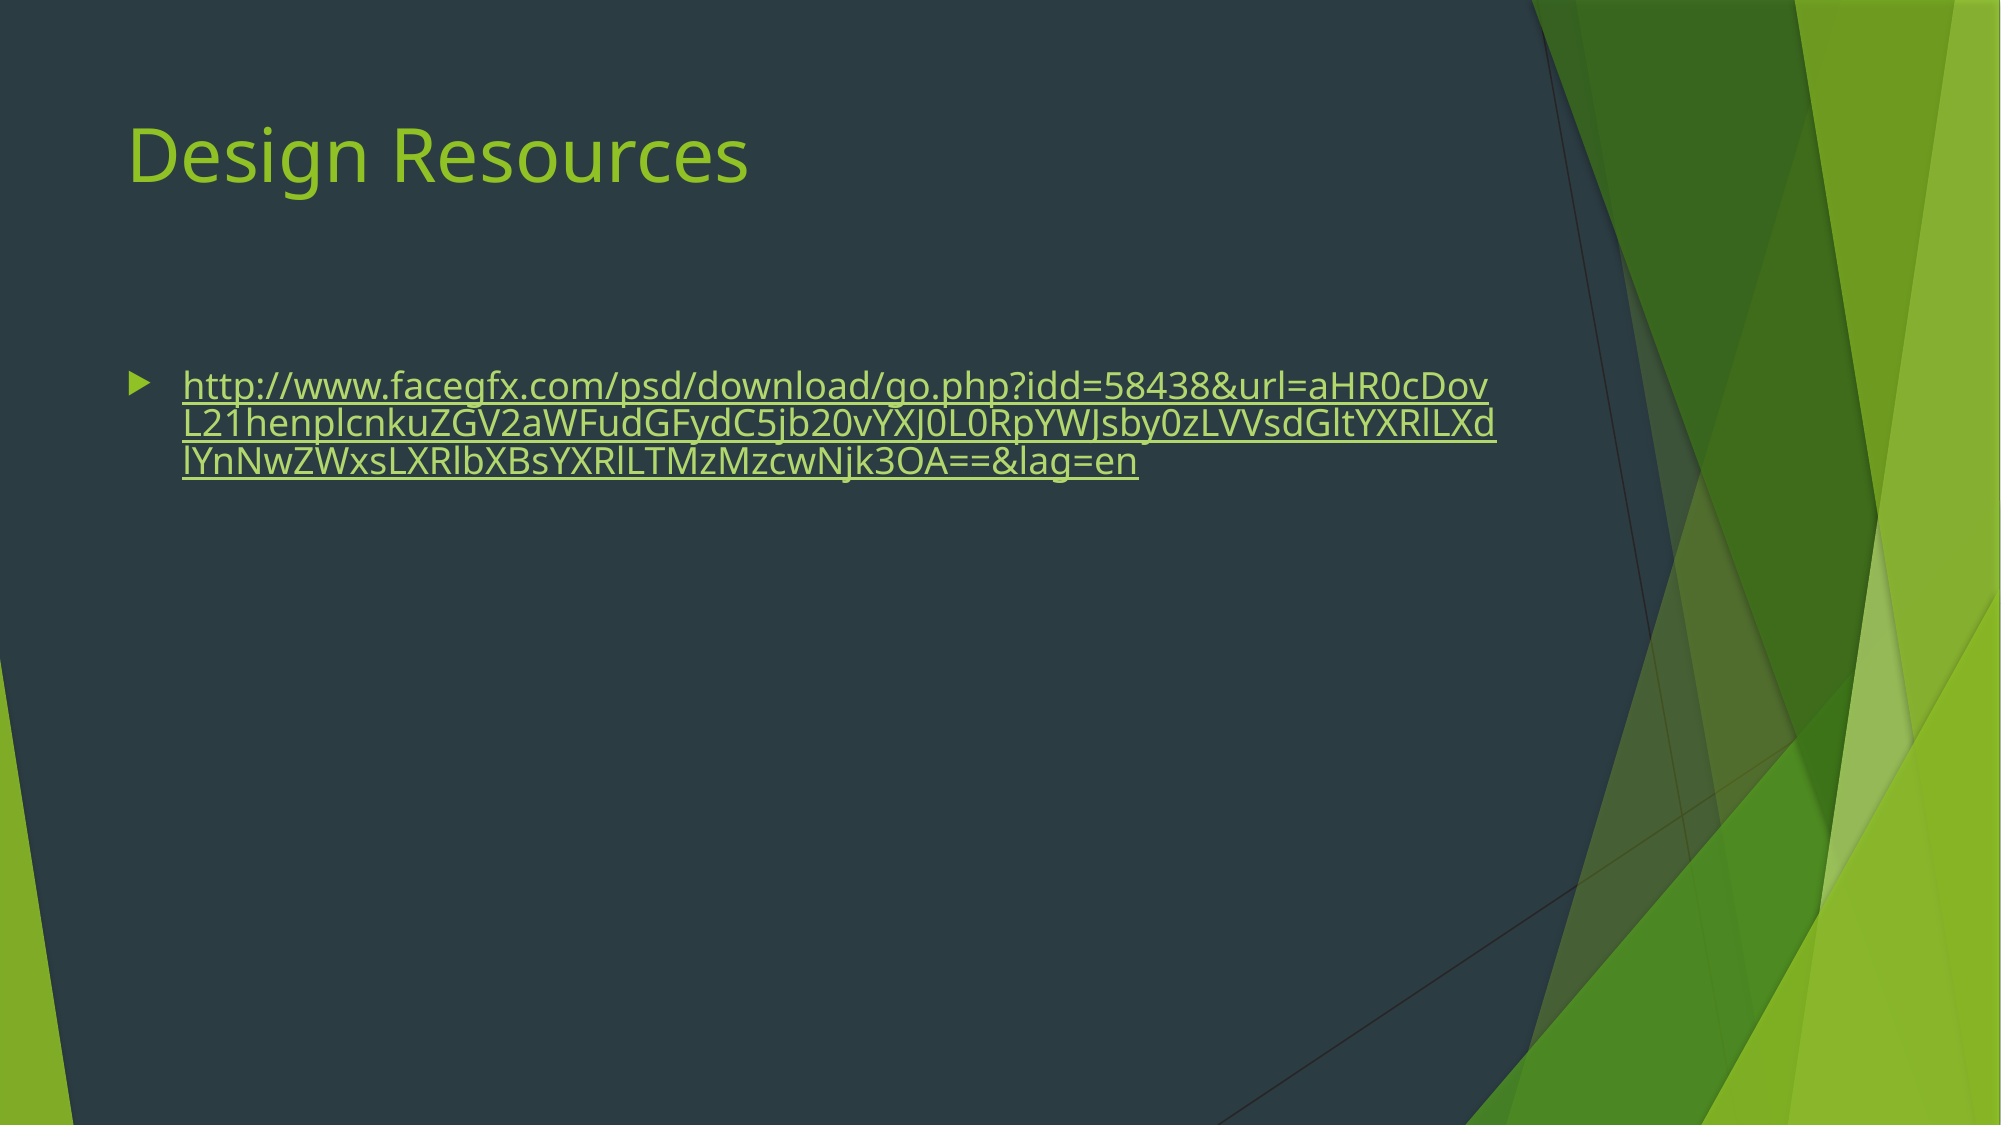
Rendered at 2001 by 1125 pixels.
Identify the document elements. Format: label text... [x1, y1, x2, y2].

list http://www.facegfx.com/psd/download/go.php?idd=58438&url=aHR0cDovL21henplcnkuZGV2aWFudGFydC5jb20vYXJ0L0RpYWJsby0zLVVsdGltYXRlLXdlYnNwZWxsLXRlbXBsYXRlLTMzMzcwNjk3OA==&lag=en [111, 354, 1522, 992]
title Design Resources [111, 99, 1522, 317]
